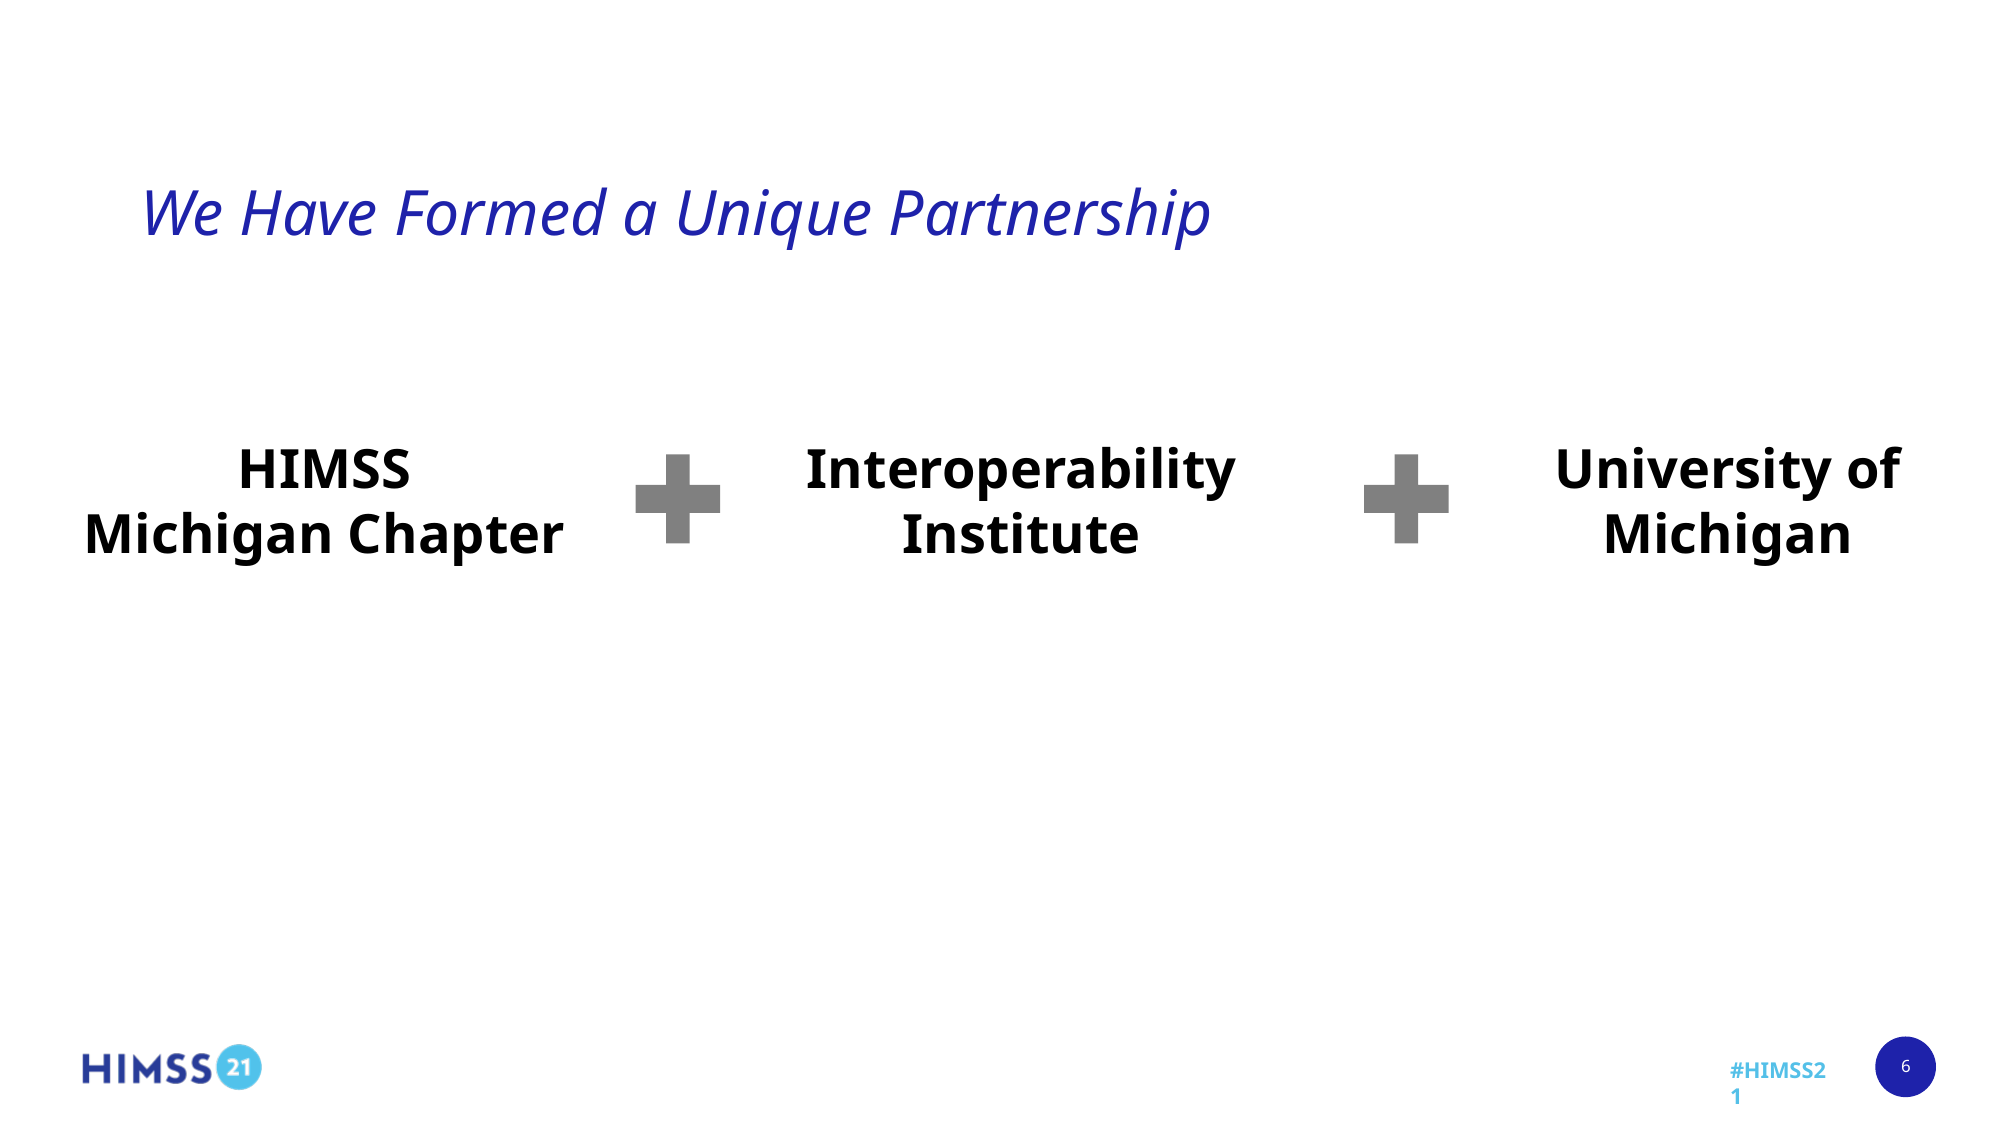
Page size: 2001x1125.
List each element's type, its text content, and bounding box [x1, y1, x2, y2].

picture [63, 1031, 280, 1102]
title We Have Formed a Unique Partnership [140, 190, 1845, 305]
text_box University of Michigan [1478, 426, 1977, 572]
text_box HIMSS Michigan Chapter [42, 426, 607, 572]
text_box [635, 453, 721, 544]
slide_number 6 [1863, 1048, 1948, 1086]
text_box [1363, 453, 1450, 544]
text_box Interoperability Institute [760, 427, 1283, 573]
